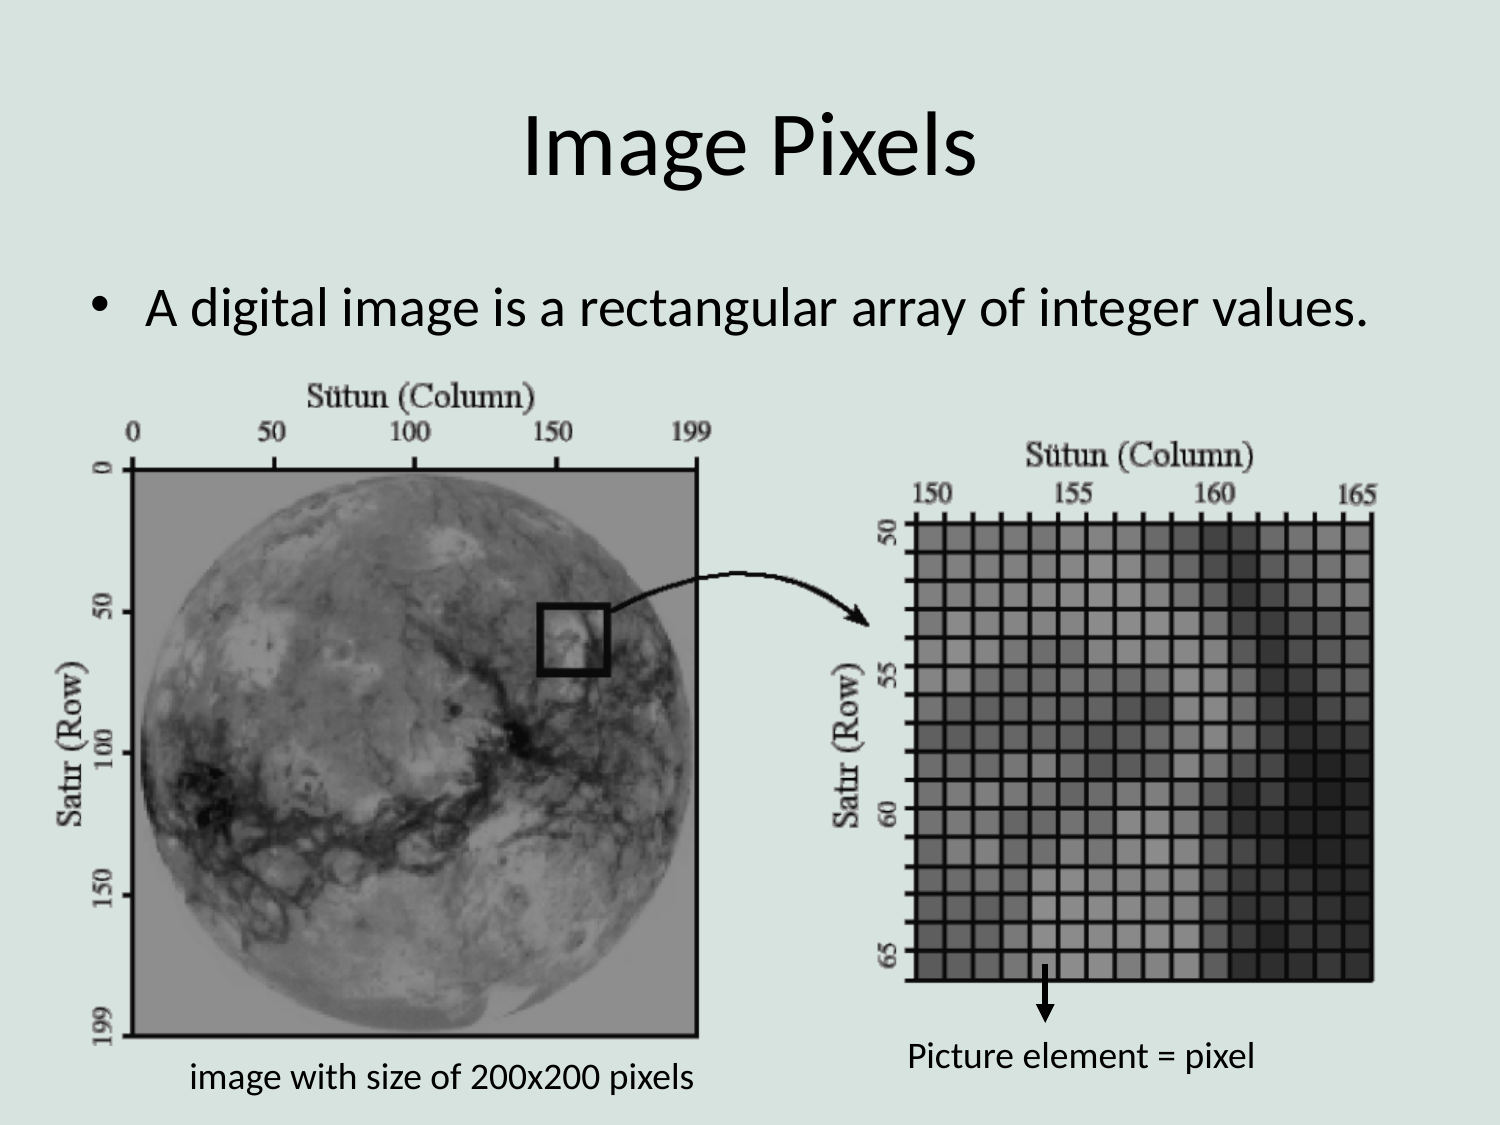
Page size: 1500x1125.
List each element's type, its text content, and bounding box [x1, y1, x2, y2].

title Image Pixels [75, 45, 1425, 233]
text_box Picture element = pixel [892, 1054, 1271, 1083]
text_box image with size of 200x200 pixels [174, 1054, 710, 1105]
text_box A digital image is a rectangular array of integer values. [74, 262, 1417, 433]
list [46, 372, 1380, 1046]
